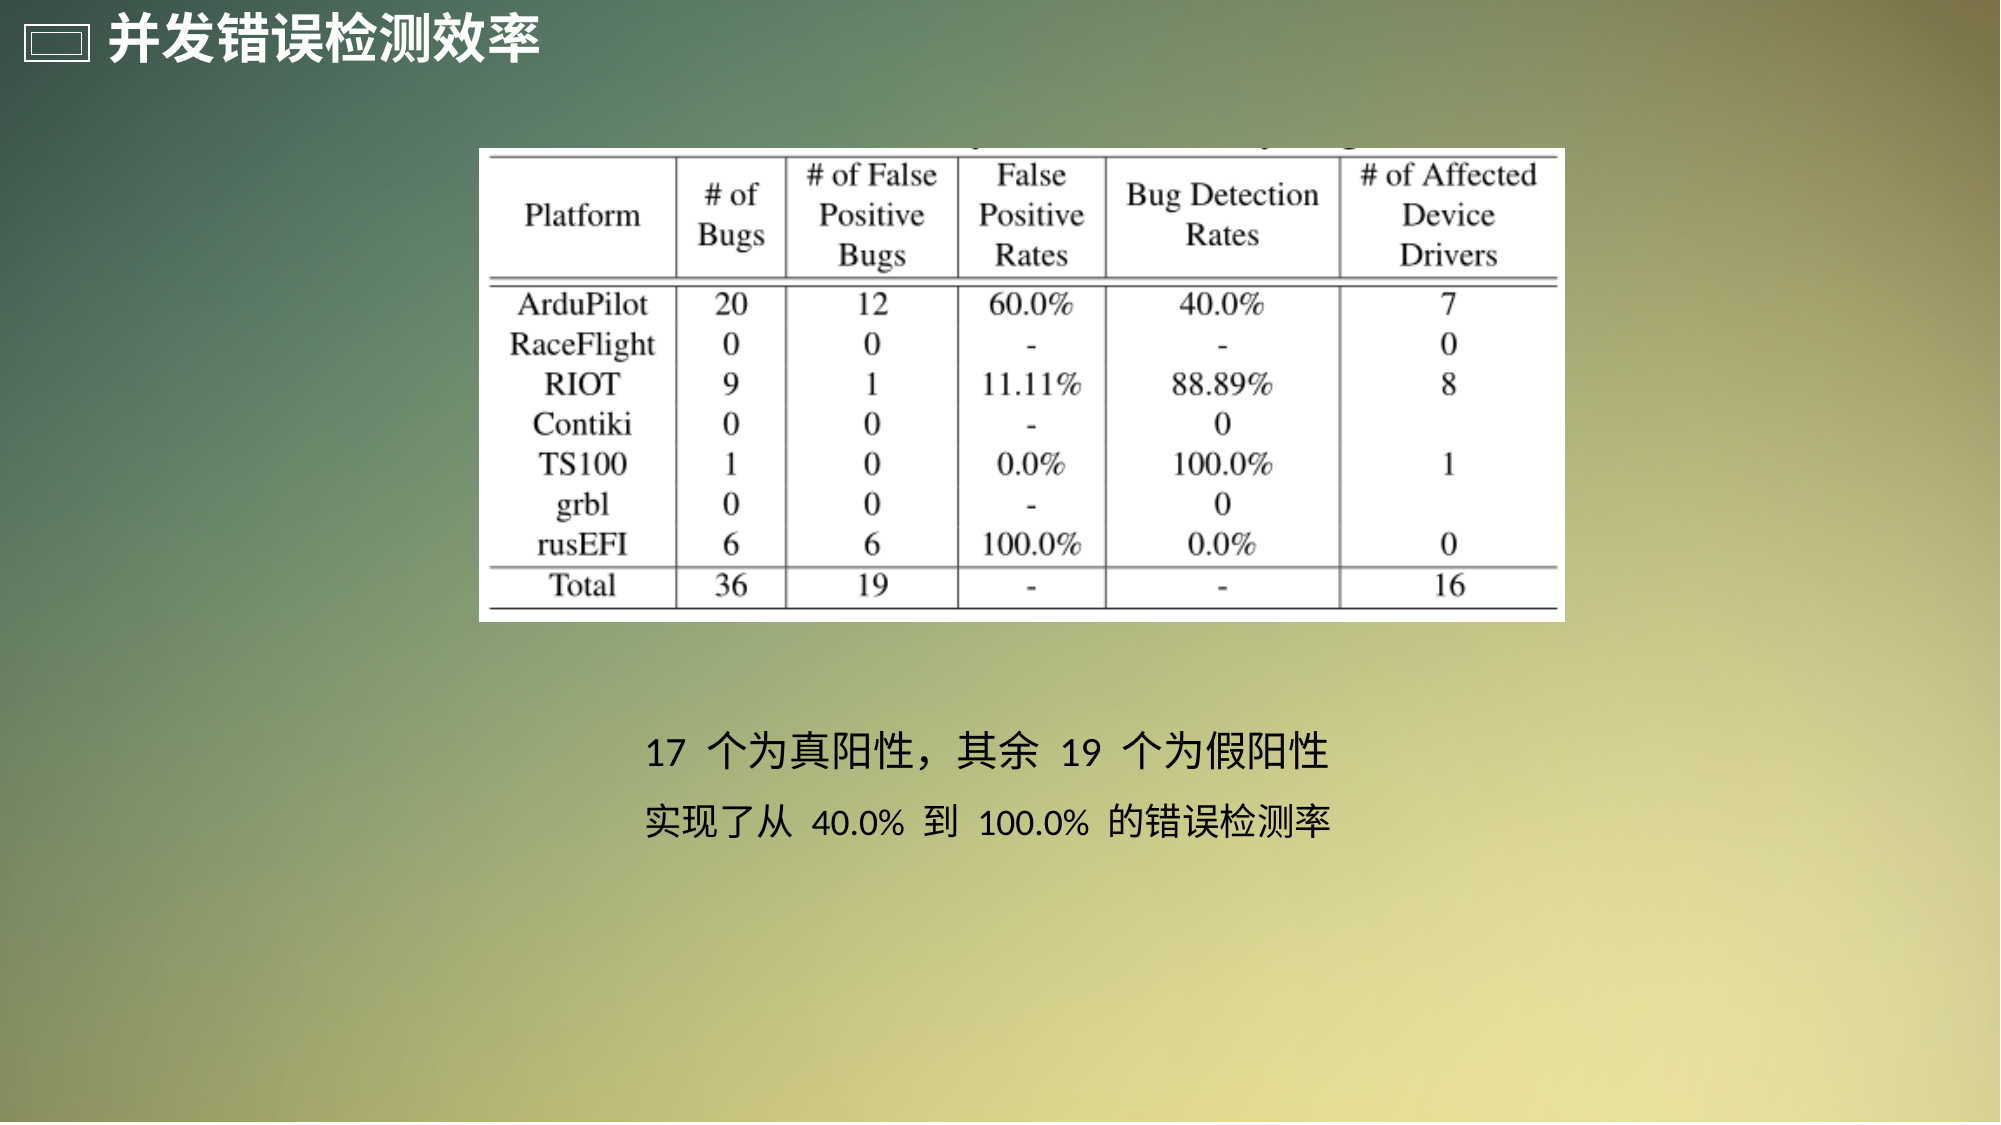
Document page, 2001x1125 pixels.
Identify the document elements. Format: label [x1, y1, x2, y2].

picture [0, 0, 2000, 1122]
text_box [25, 25, 89, 61]
